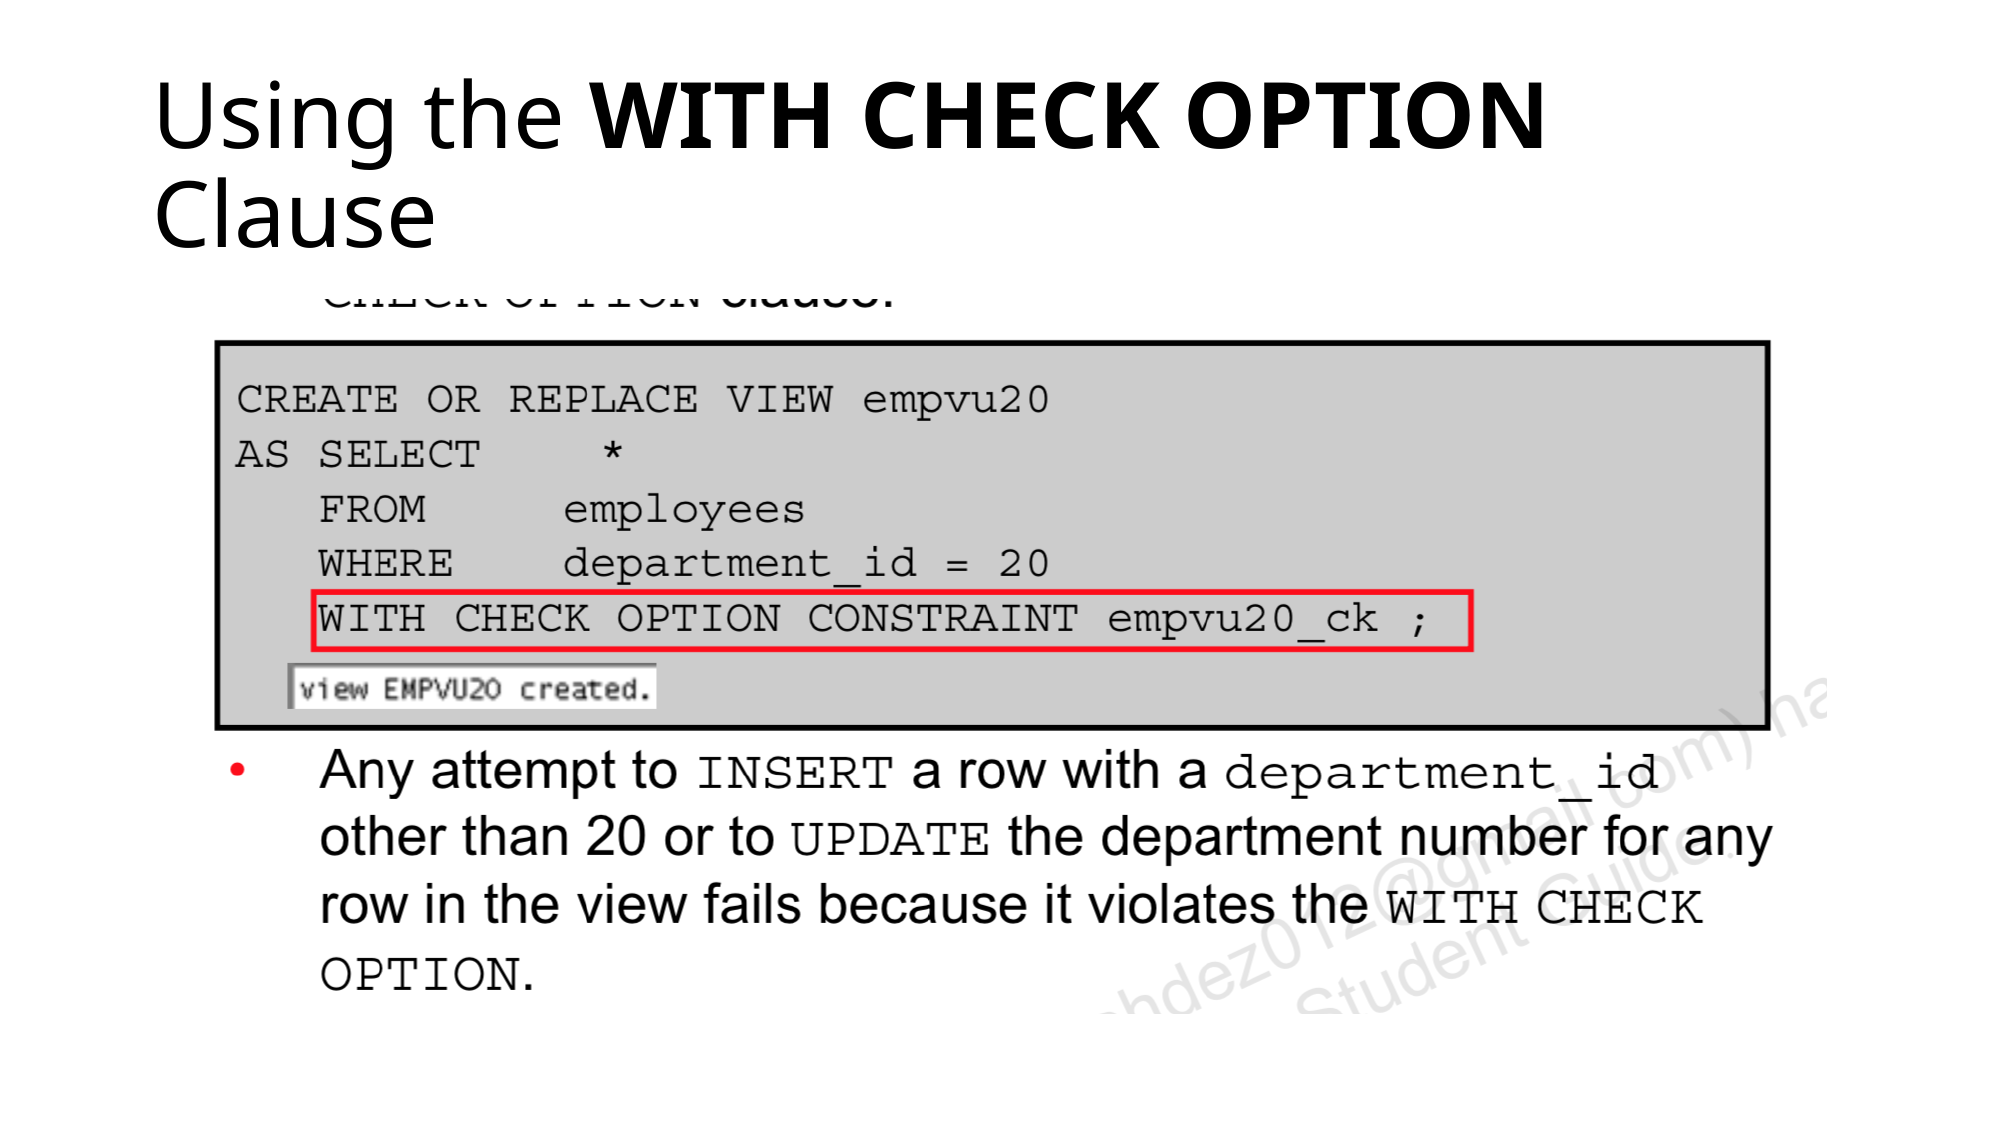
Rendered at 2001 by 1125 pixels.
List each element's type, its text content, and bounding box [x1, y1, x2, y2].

title Using the WITH CHECK OPTION Clause [137, 59, 1863, 278]
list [173, 299, 1827, 1014]
